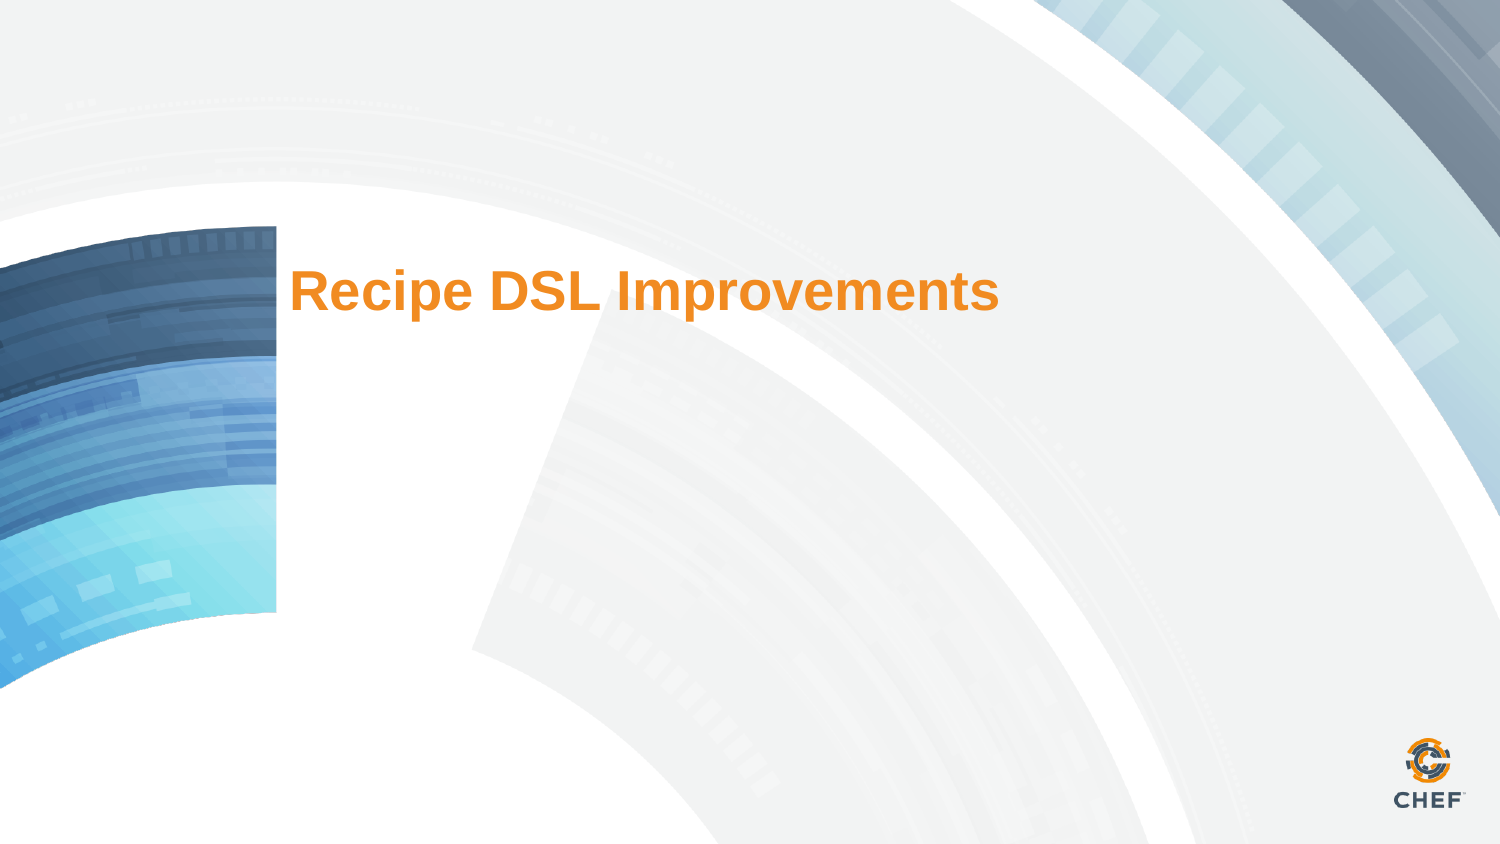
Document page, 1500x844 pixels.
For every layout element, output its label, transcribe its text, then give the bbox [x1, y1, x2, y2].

title Recipe DSL Improvements [278, 230, 1291, 354]
picture [0, 0, 1500, 844]
